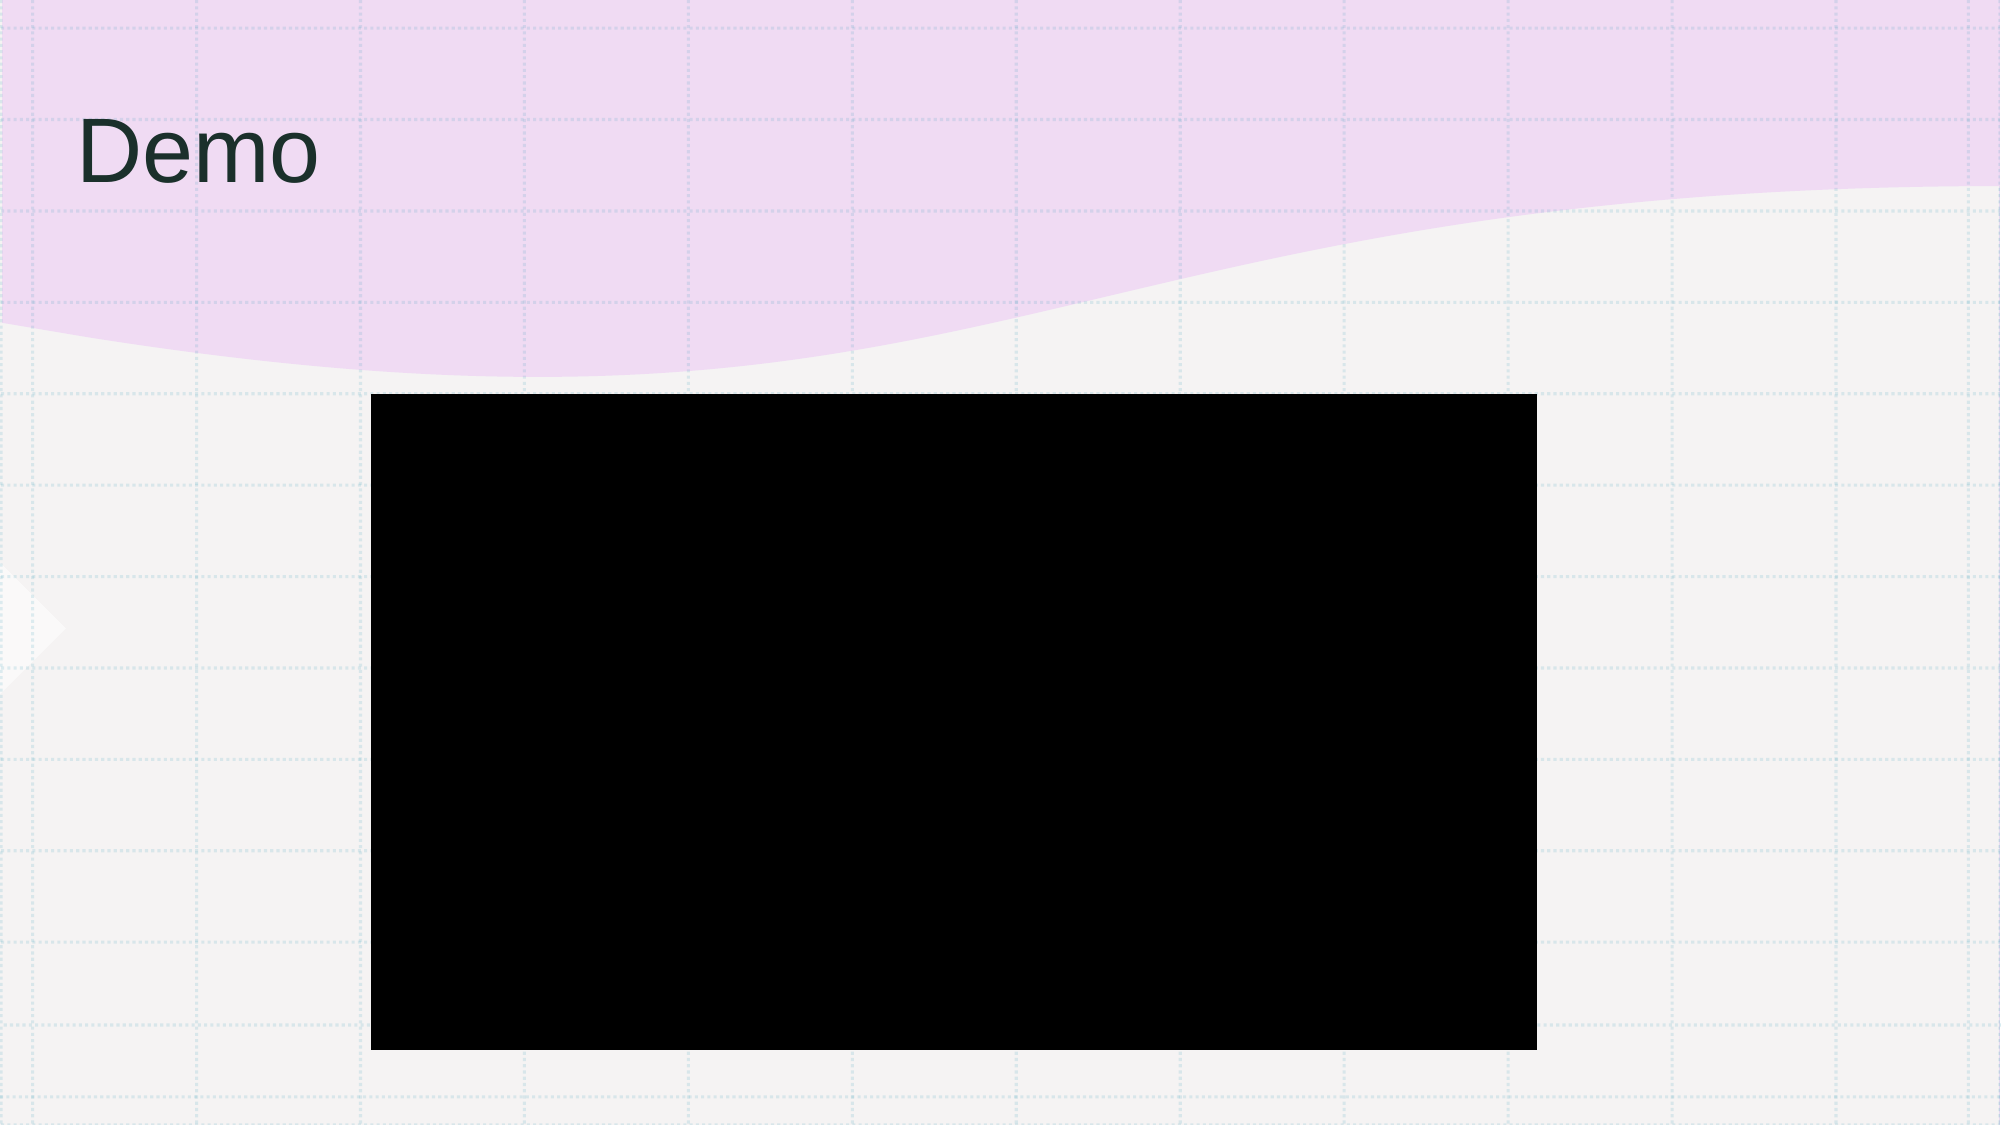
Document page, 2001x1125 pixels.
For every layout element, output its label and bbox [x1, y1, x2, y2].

text_box [0, 0, 2000, 1125]
list [370, 393, 1538, 1051]
